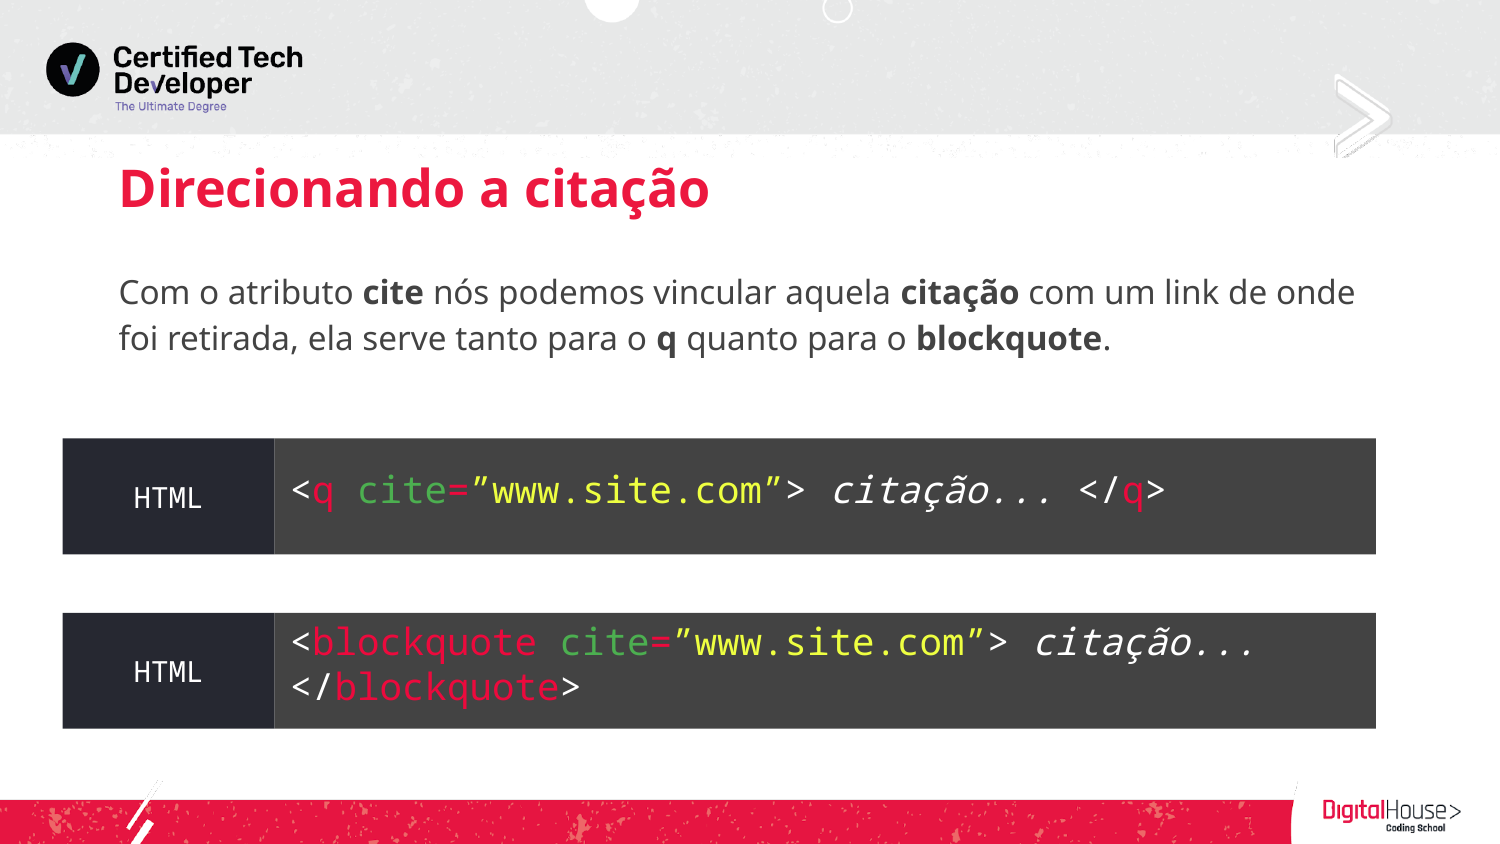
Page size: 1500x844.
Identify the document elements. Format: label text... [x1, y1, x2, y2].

picture [0, 780, 1500, 844]
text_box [62, 612, 1377, 729]
subtitle Com o atributo cite nós podemos vincular aquela citação com um link de onde foi retirada, ela serve tanto para o q quanto para o blockquote. [103, 250, 1376, 399]
picture [0, 0, 1500, 158]
text_box Direcionando a citação [103, 147, 1297, 250]
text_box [62, 438, 1377, 555]
